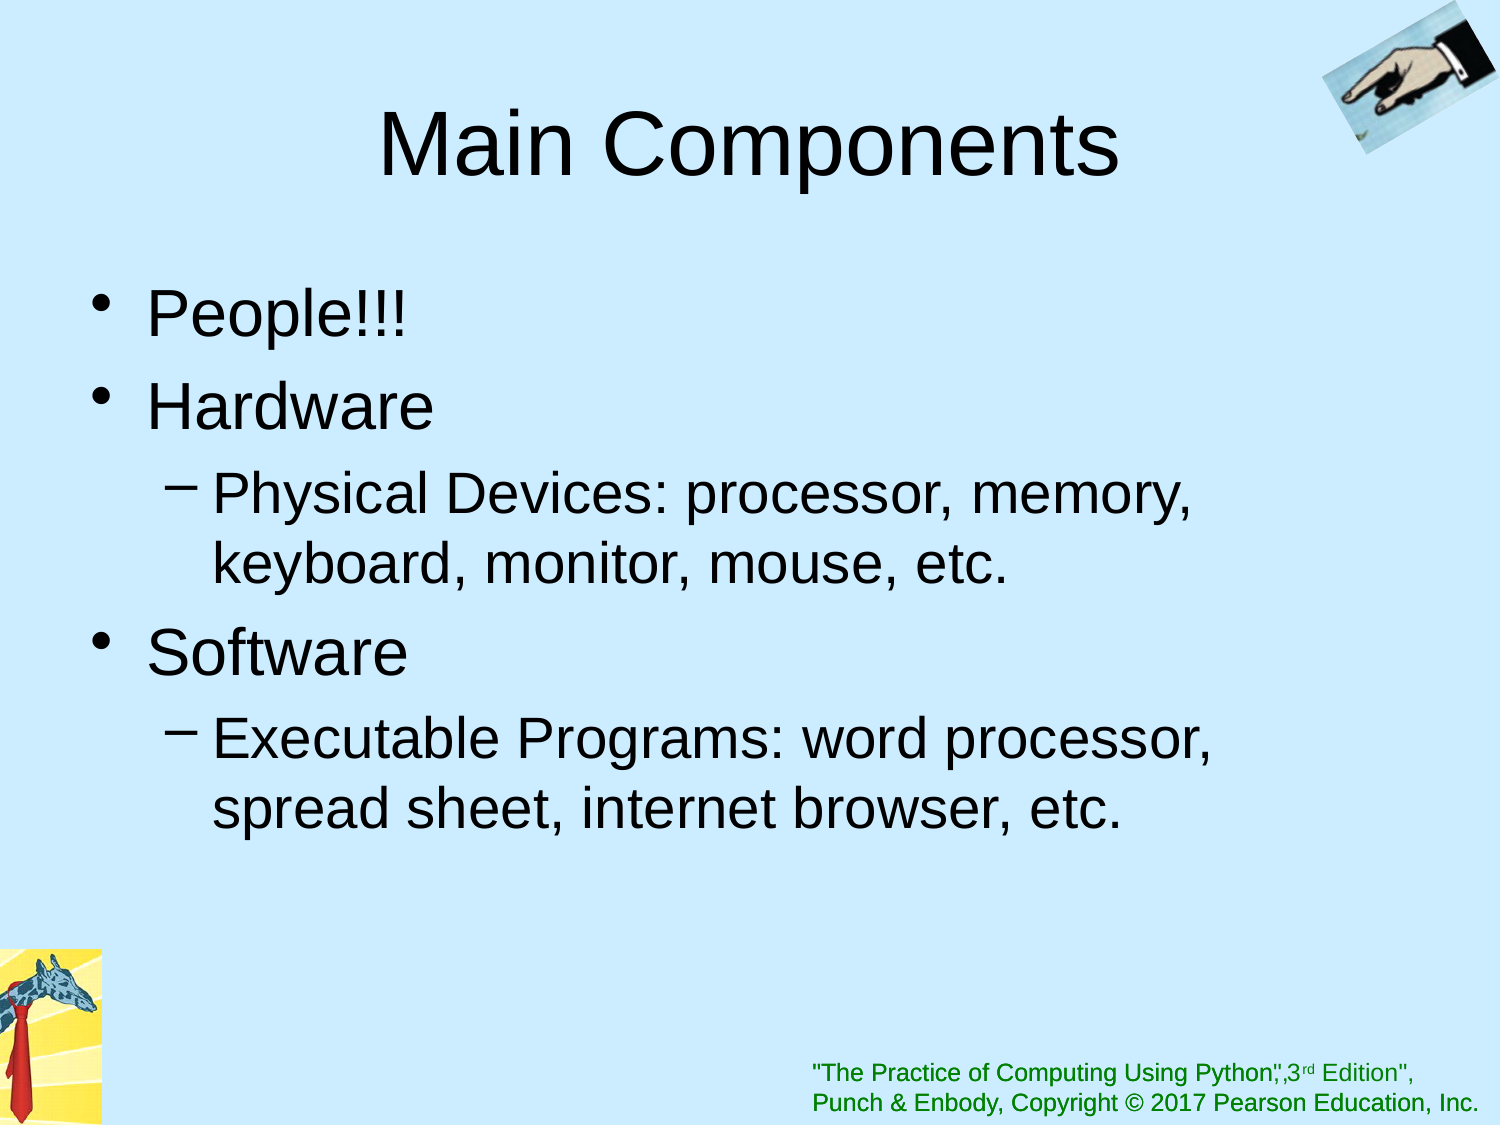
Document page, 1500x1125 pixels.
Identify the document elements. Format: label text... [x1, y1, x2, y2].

list People!!! Hardware Physical Devices: processor, memory, keyboard, monitor, mouse, etc. Software Executable Programs: word processor, spread sheet, internet browser, etc. [75, 262, 1425, 1005]
picture [0, 949, 102, 1125]
title Main Components [75, 45, 1425, 233]
picture [1378, 0, 1499, 120]
